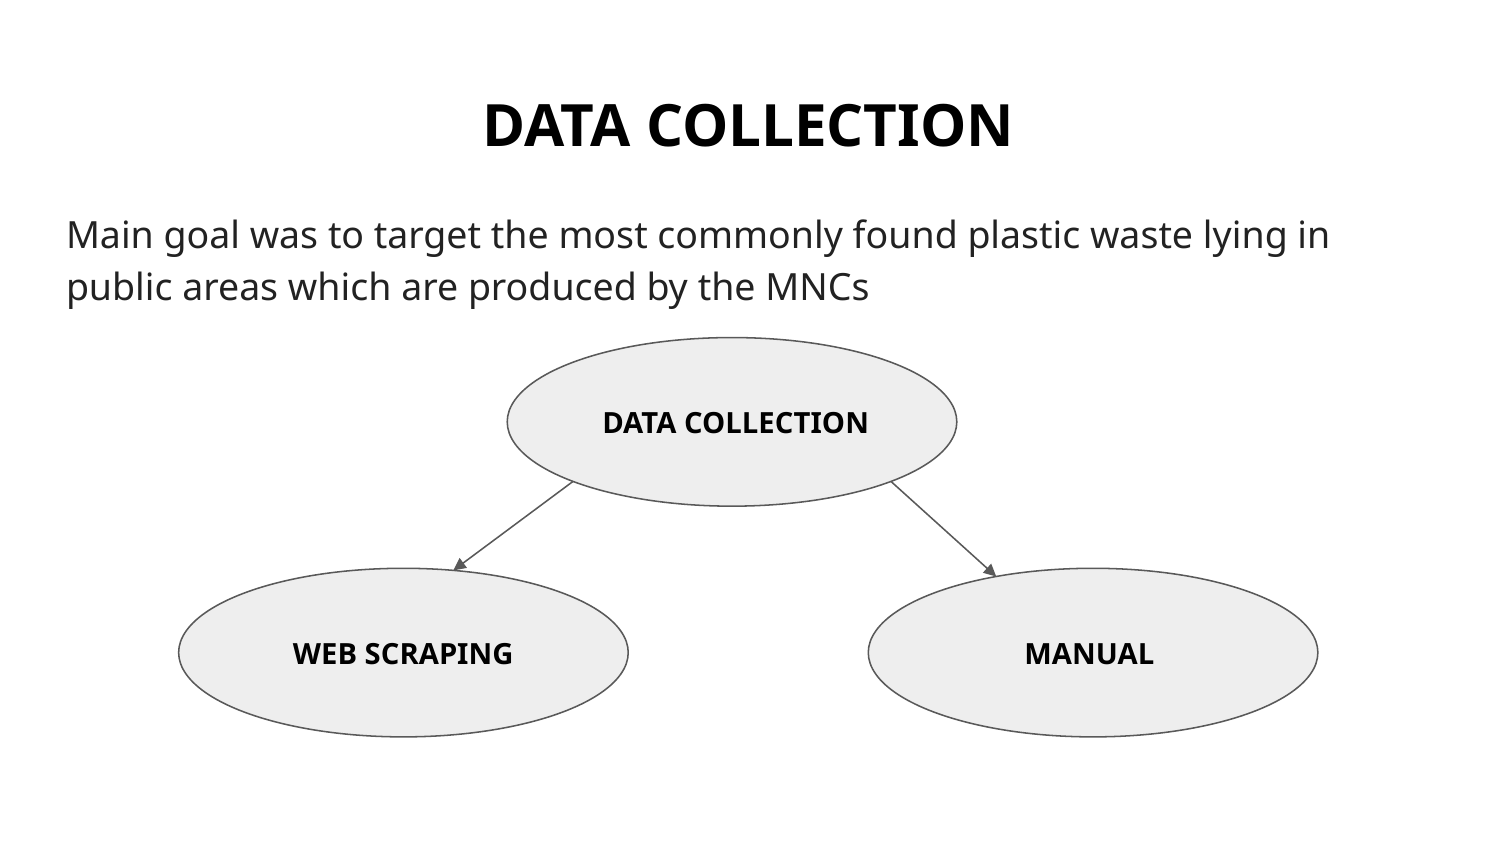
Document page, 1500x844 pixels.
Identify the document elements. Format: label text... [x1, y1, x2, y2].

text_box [890, 481, 997, 577]
text_box MANUAL [868, 568, 1318, 737]
text_box DATA COLLECTION [507, 337, 957, 507]
text_box WEB SCRAPING [178, 568, 629, 737]
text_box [453, 481, 574, 571]
list Main goal was to target the most commonly found plastic waste lying in public areas which are produced by the MNCs [51, 189, 1449, 779]
title DATA COLLECTION [49, 72, 1448, 167]
